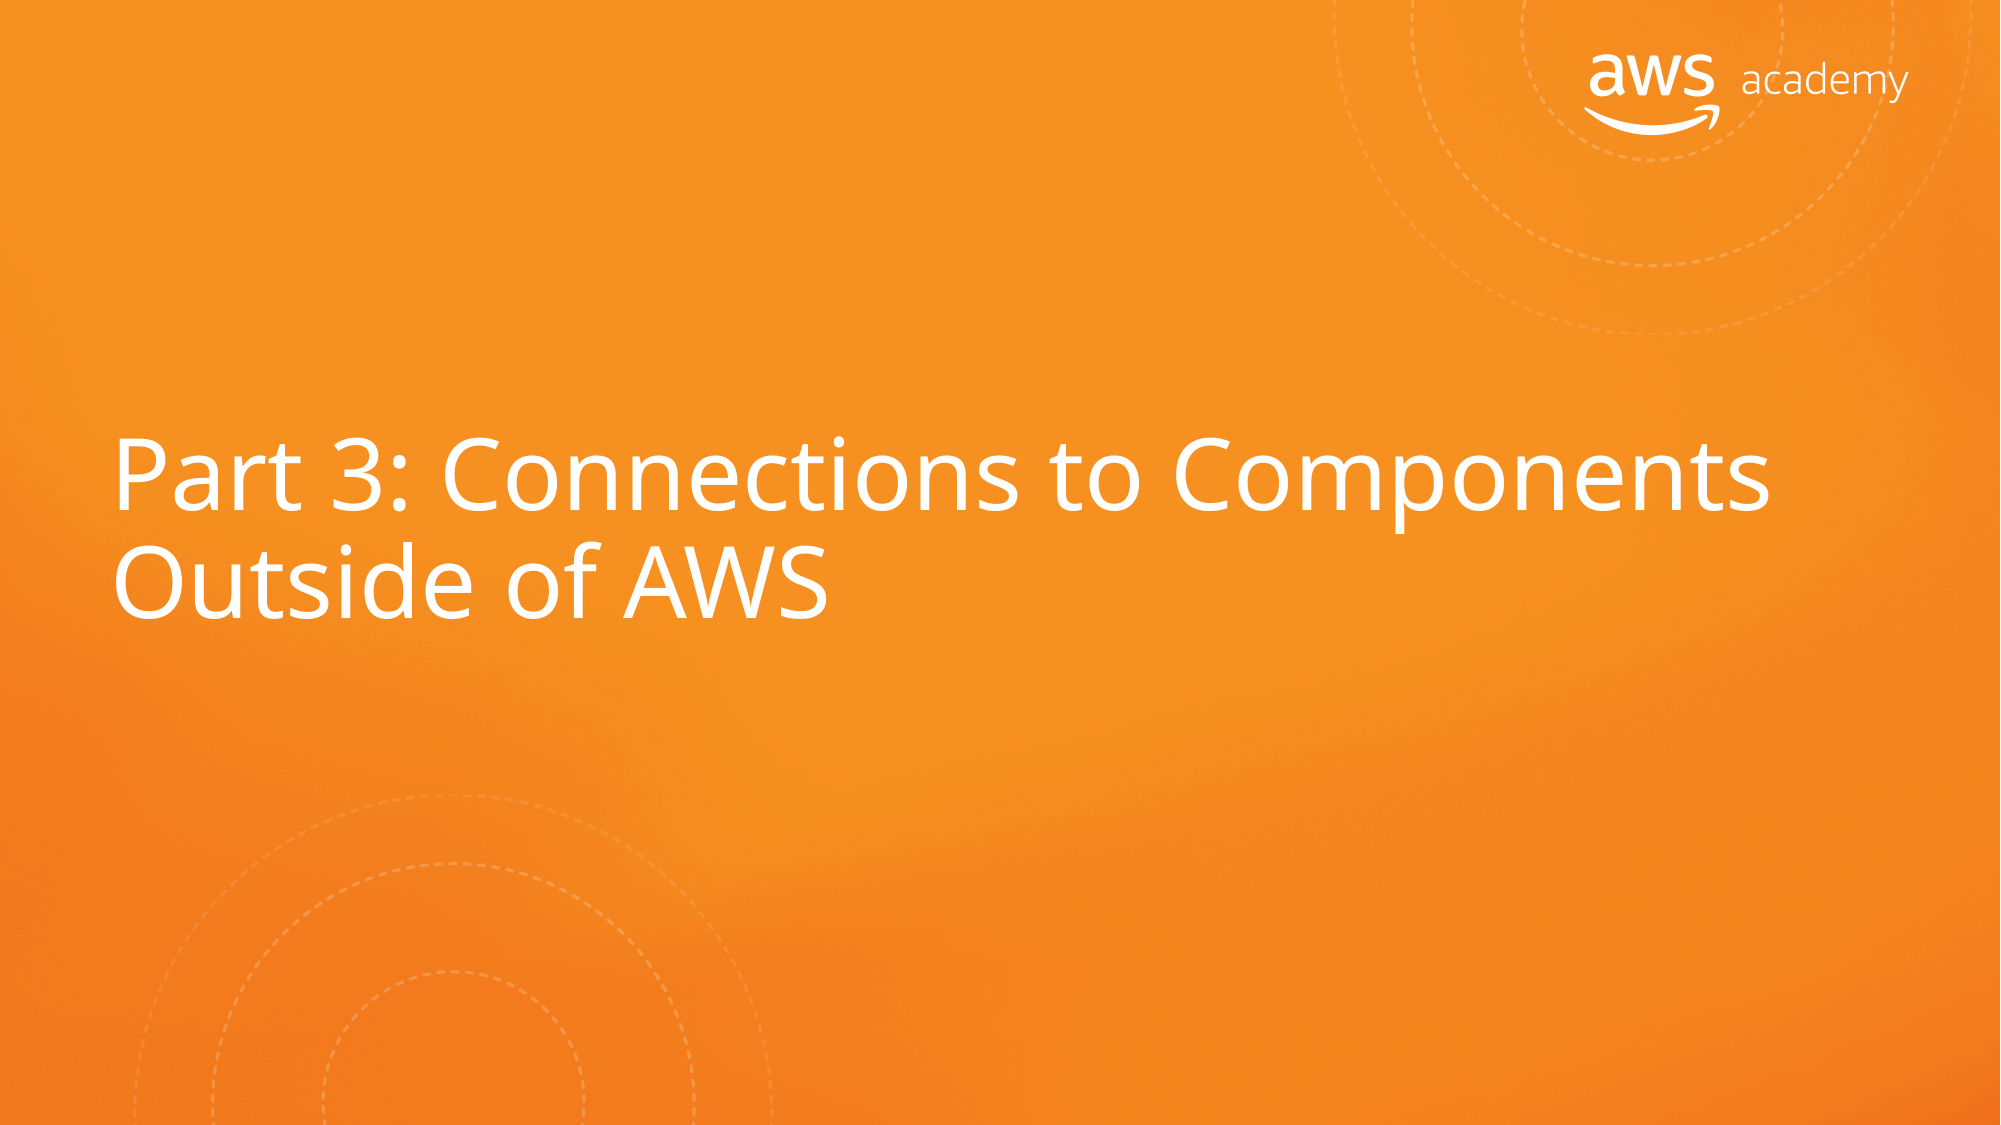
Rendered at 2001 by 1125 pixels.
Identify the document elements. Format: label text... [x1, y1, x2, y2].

title Part 3: Connections to Components Outside of AWS [94, 408, 1916, 657]
picture [0, 0, 2000, 1125]
